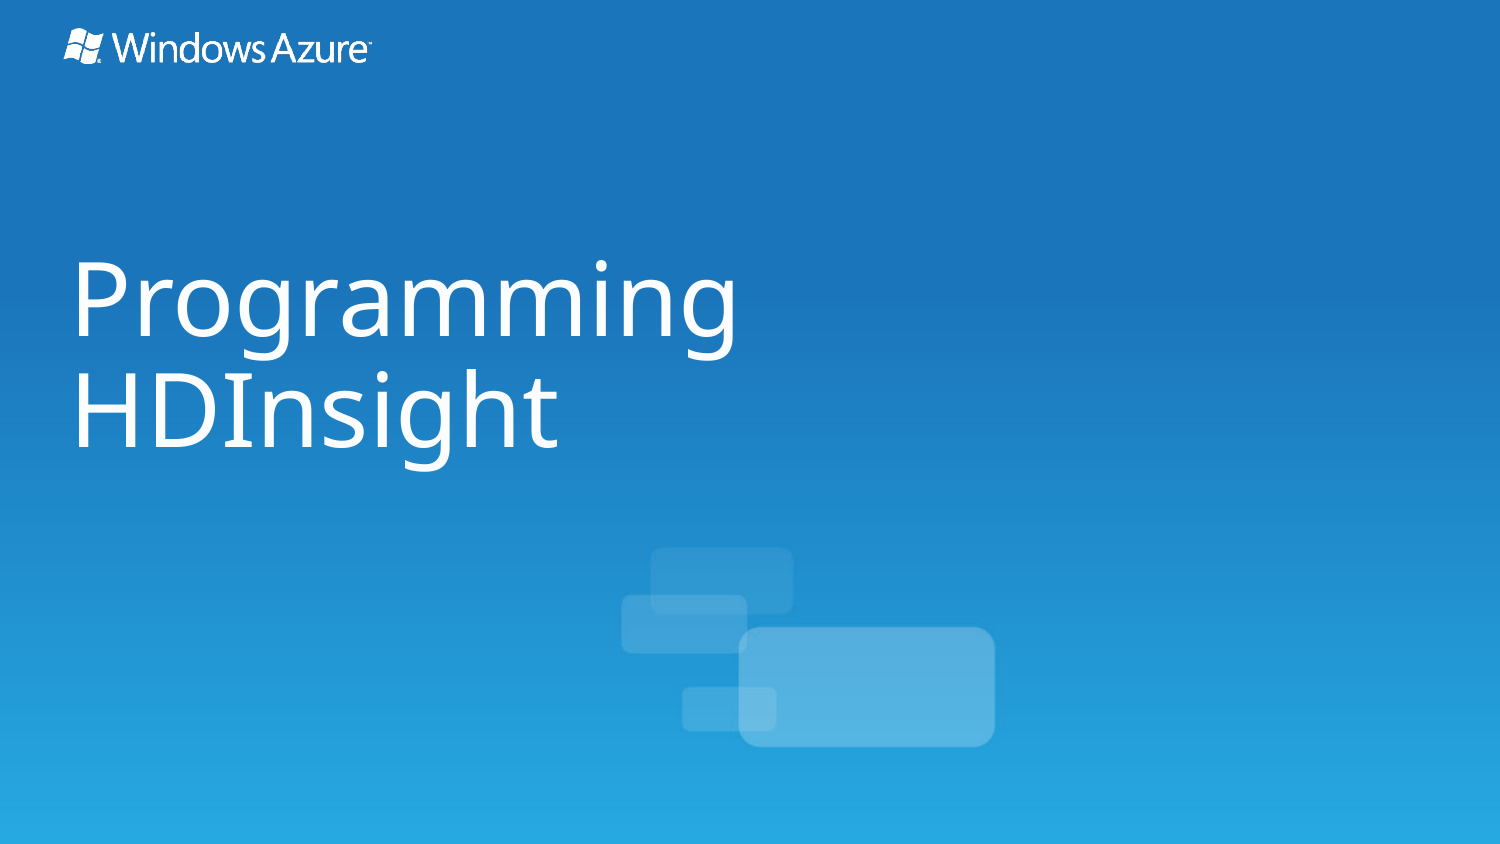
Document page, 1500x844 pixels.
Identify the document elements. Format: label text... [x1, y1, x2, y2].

title Programming HDInsight [63, 274, 1095, 443]
picture [0, 0, 1500, 844]
